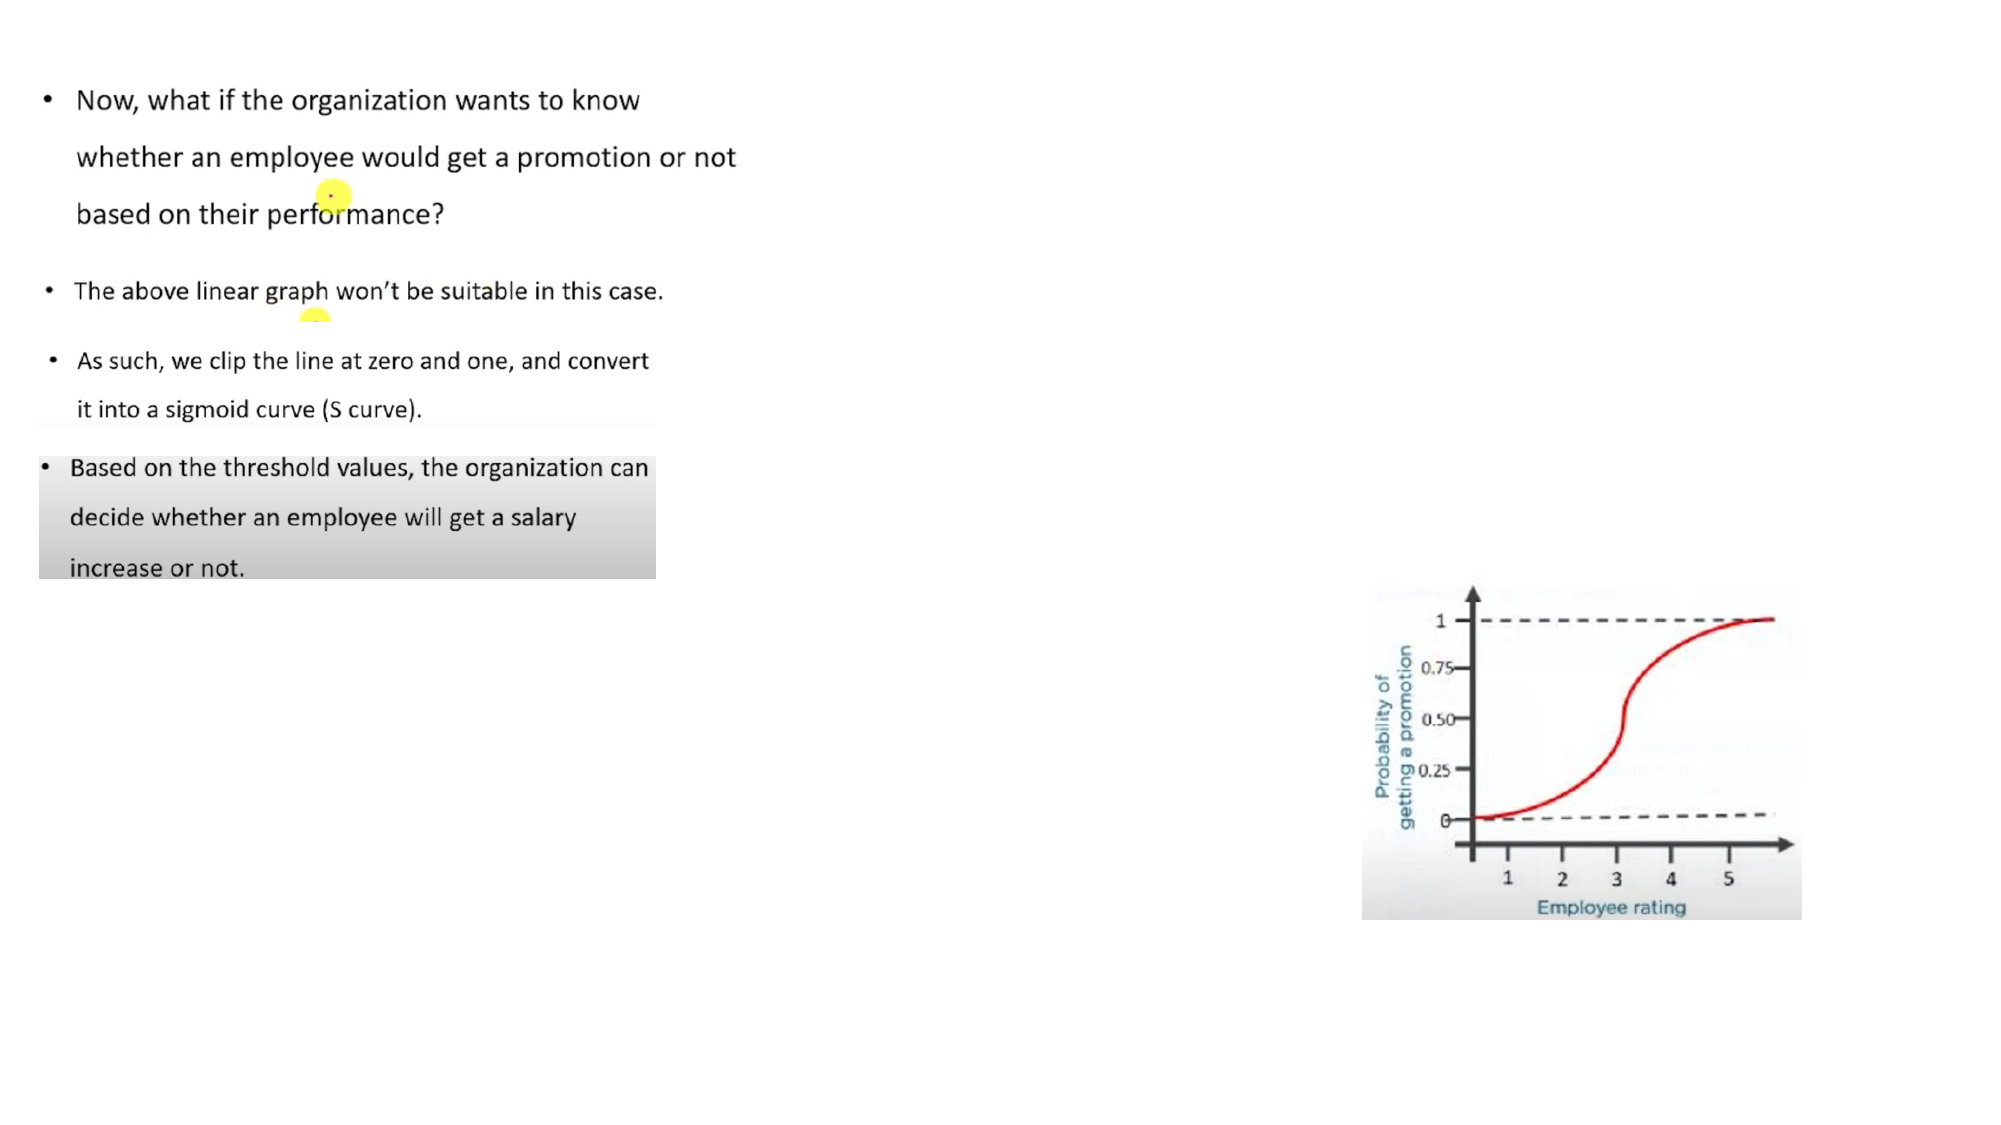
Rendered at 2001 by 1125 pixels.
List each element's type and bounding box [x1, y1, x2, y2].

picture [39, 83, 758, 239]
picture [1362, 562, 1802, 920]
picture [39, 346, 656, 428]
picture [39, 456, 656, 579]
picture [39, 263, 685, 322]
